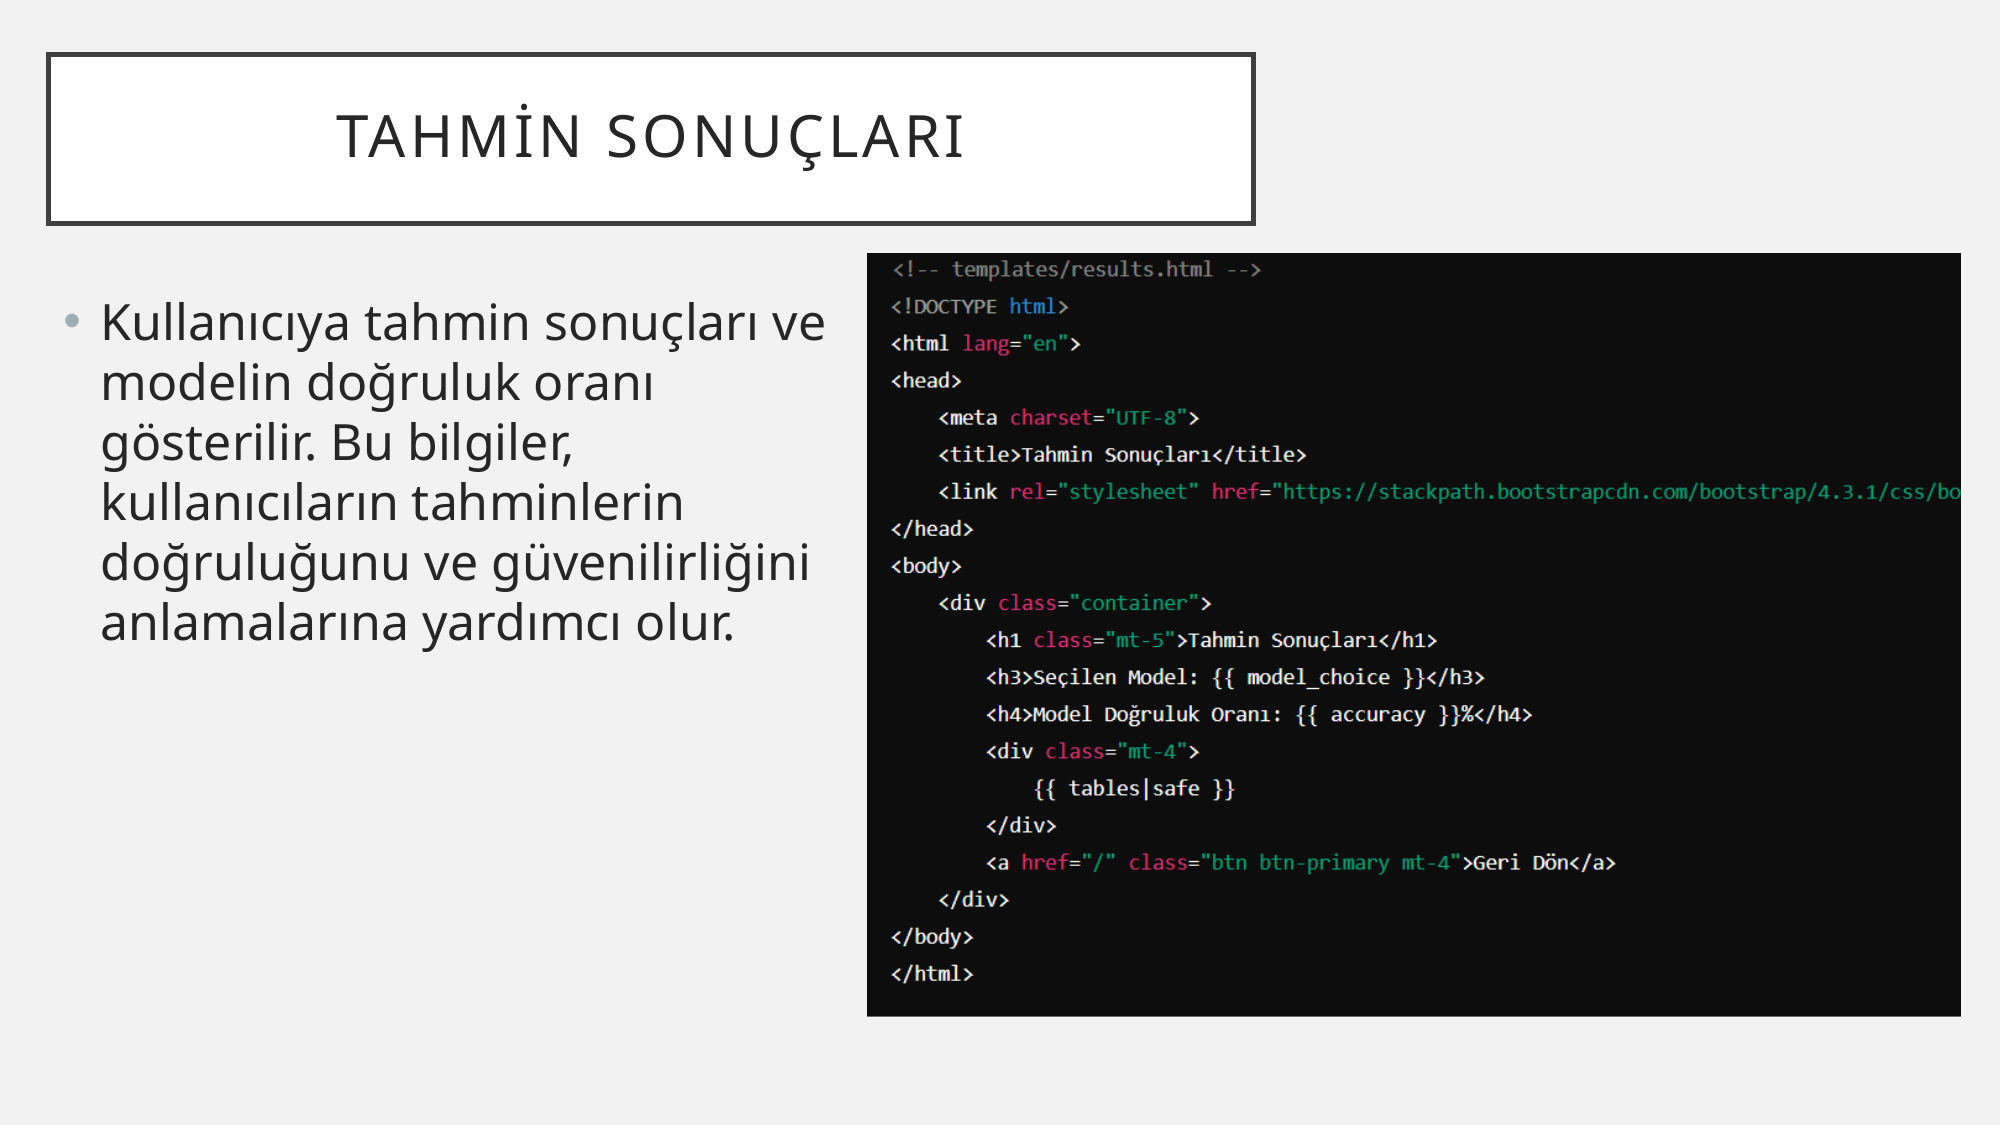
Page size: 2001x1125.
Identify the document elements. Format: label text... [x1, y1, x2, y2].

title Tahmin Sonuçları [46, 52, 1256, 226]
picture [867, 253, 1961, 1018]
list Kullanıcıya tahmin sonuçları ve modelin doğruluk oranı gösterilir. Bu bilgiler, kullanıcıların tahminlerin doğruluğunu ve güvenilirliğini anlamalarına yardımcı olur. [48, 282, 867, 950]
